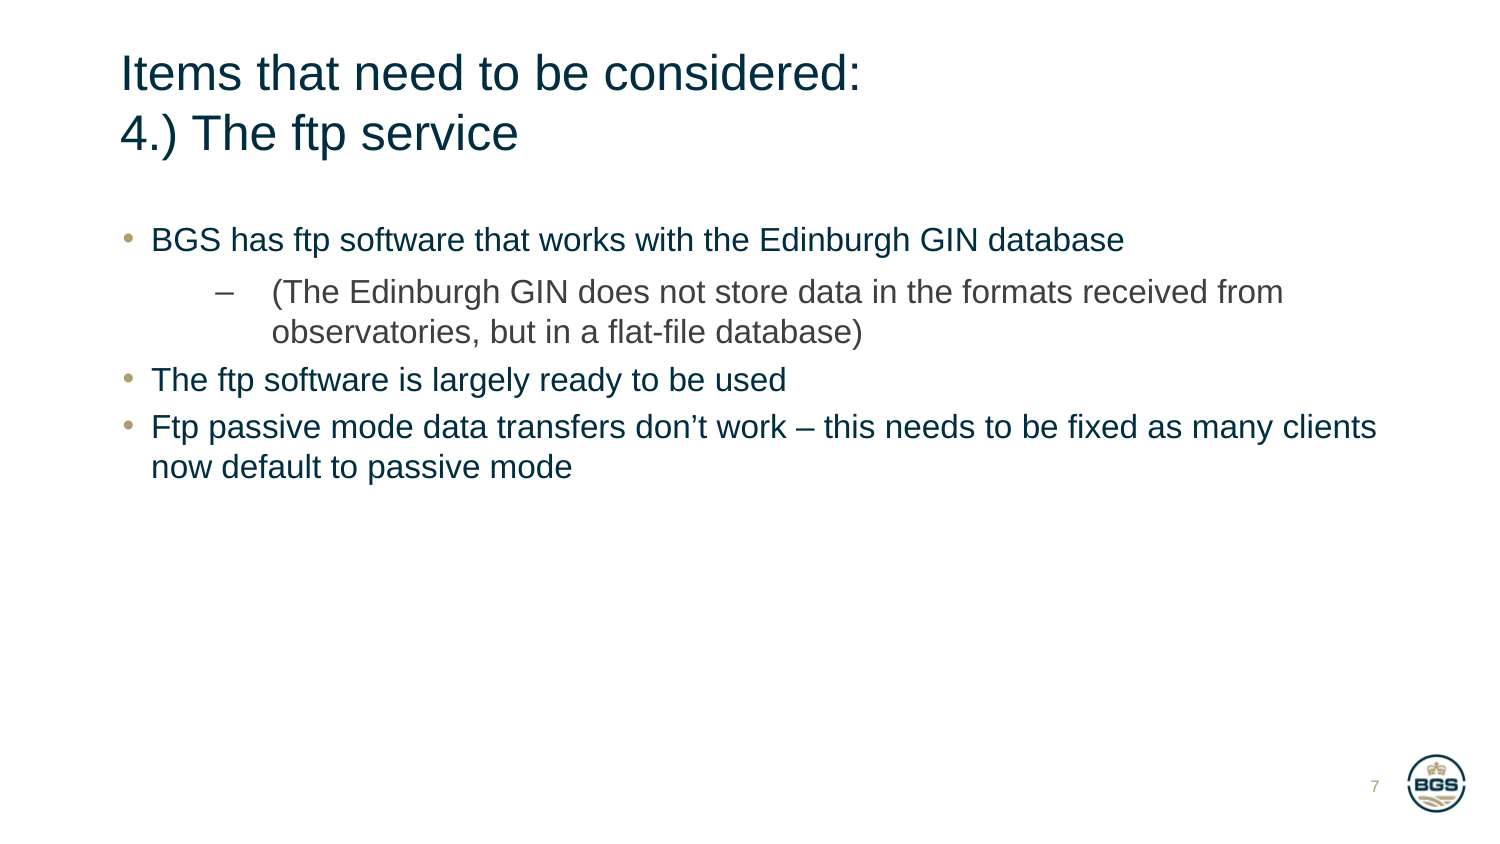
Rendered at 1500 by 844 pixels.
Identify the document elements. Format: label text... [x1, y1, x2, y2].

slide_number 7 [1319, 768, 1395, 814]
list BGS has ftp software that works with the Edinburgh GIN database (The Edinburgh GIN does not store data in the formats received from observatories, but in a flat-file database) The ftp software is largely ready to be used Ftp passive mode data transfers don’t work – this needs to be fixed as many clients now default to passive mode [106, 210, 1395, 738]
picture [1406, 753, 1467, 814]
title Items that need to be considered: 4.) The ftp service [105, 32, 1395, 174]
